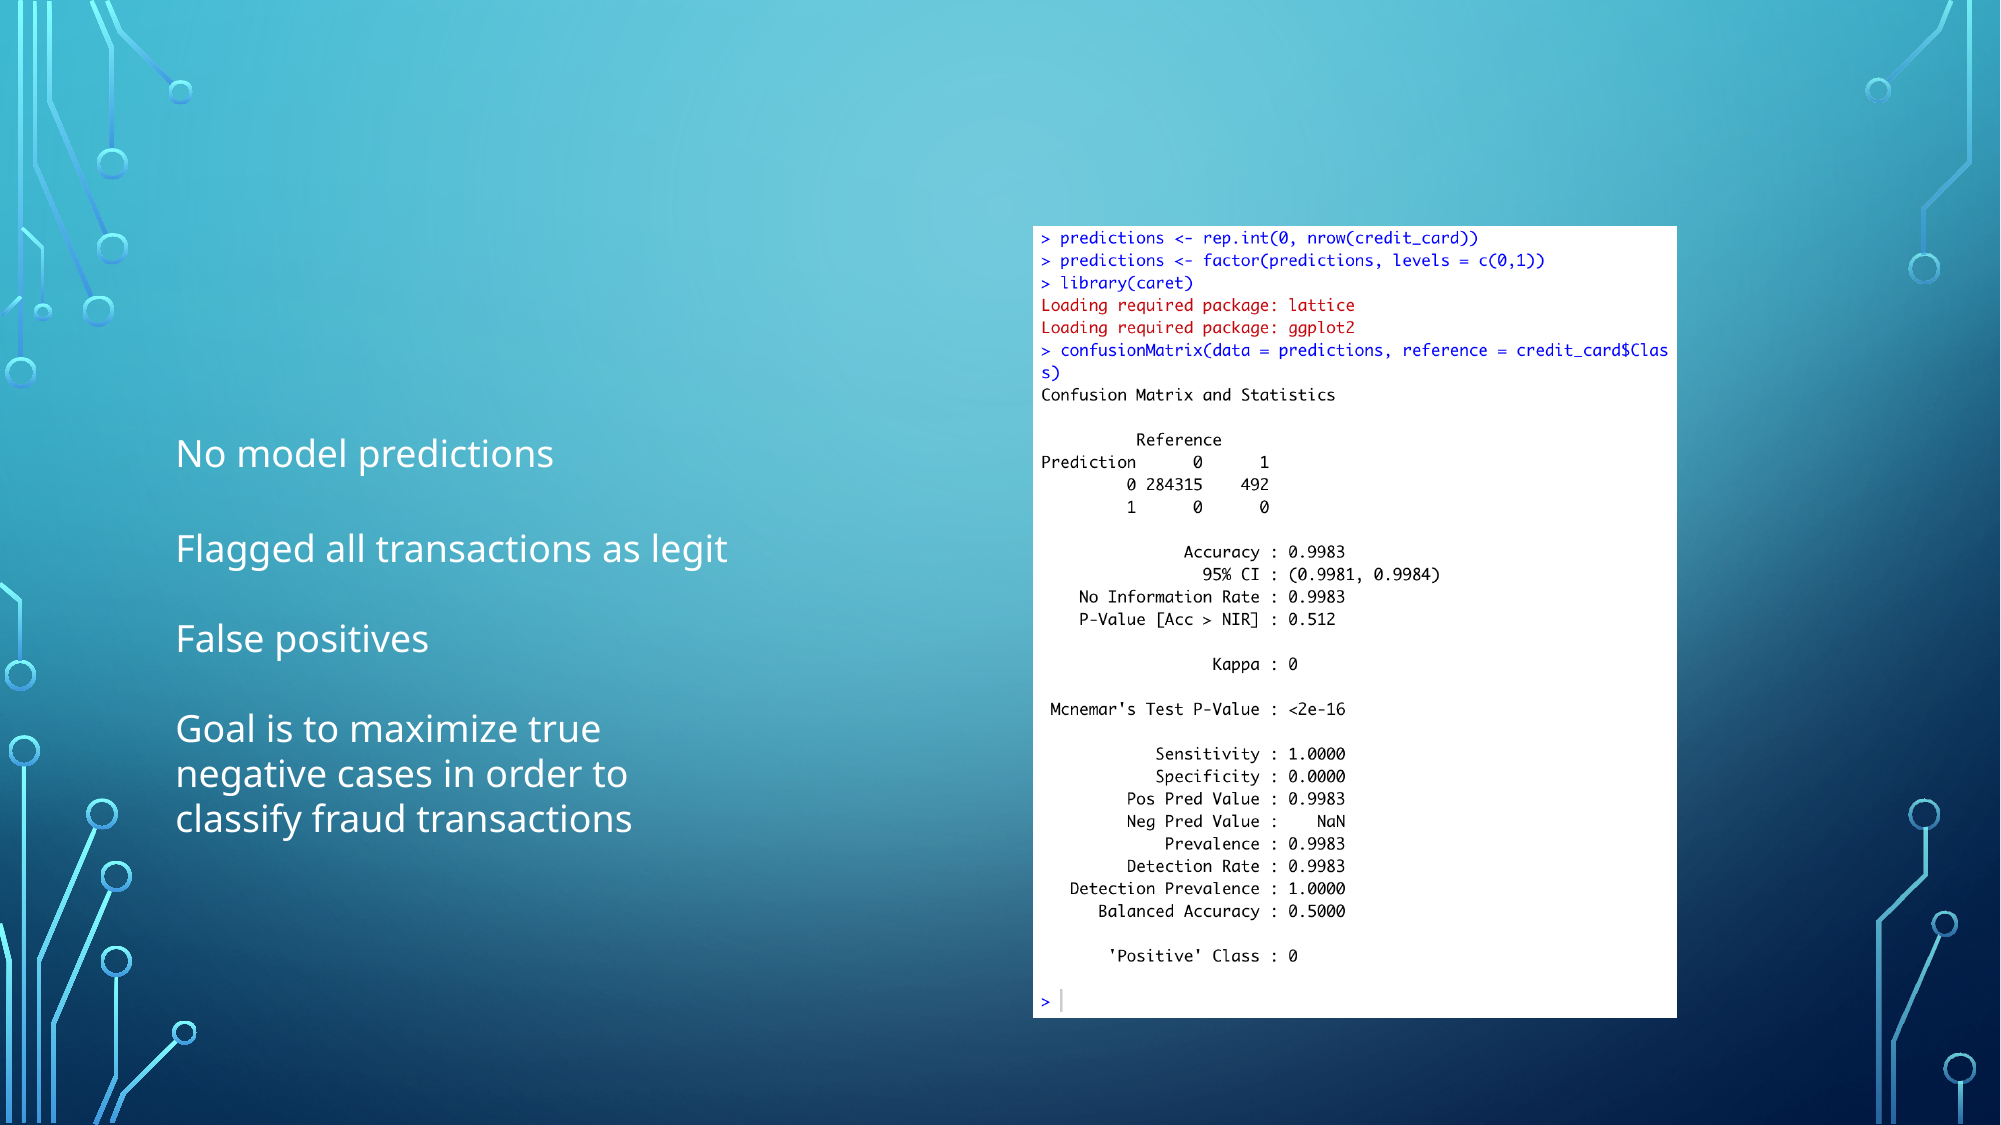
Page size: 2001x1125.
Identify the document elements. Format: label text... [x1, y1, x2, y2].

text_box No model predictions [160, 423, 871, 483]
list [1033, 226, 1677, 1018]
text_box Flagged all transactions as legit [160, 517, 850, 578]
text_box False positives [160, 607, 655, 668]
text_box Goal is to maximize true negative cases in order to classify fraud transactions [160, 697, 724, 848]
